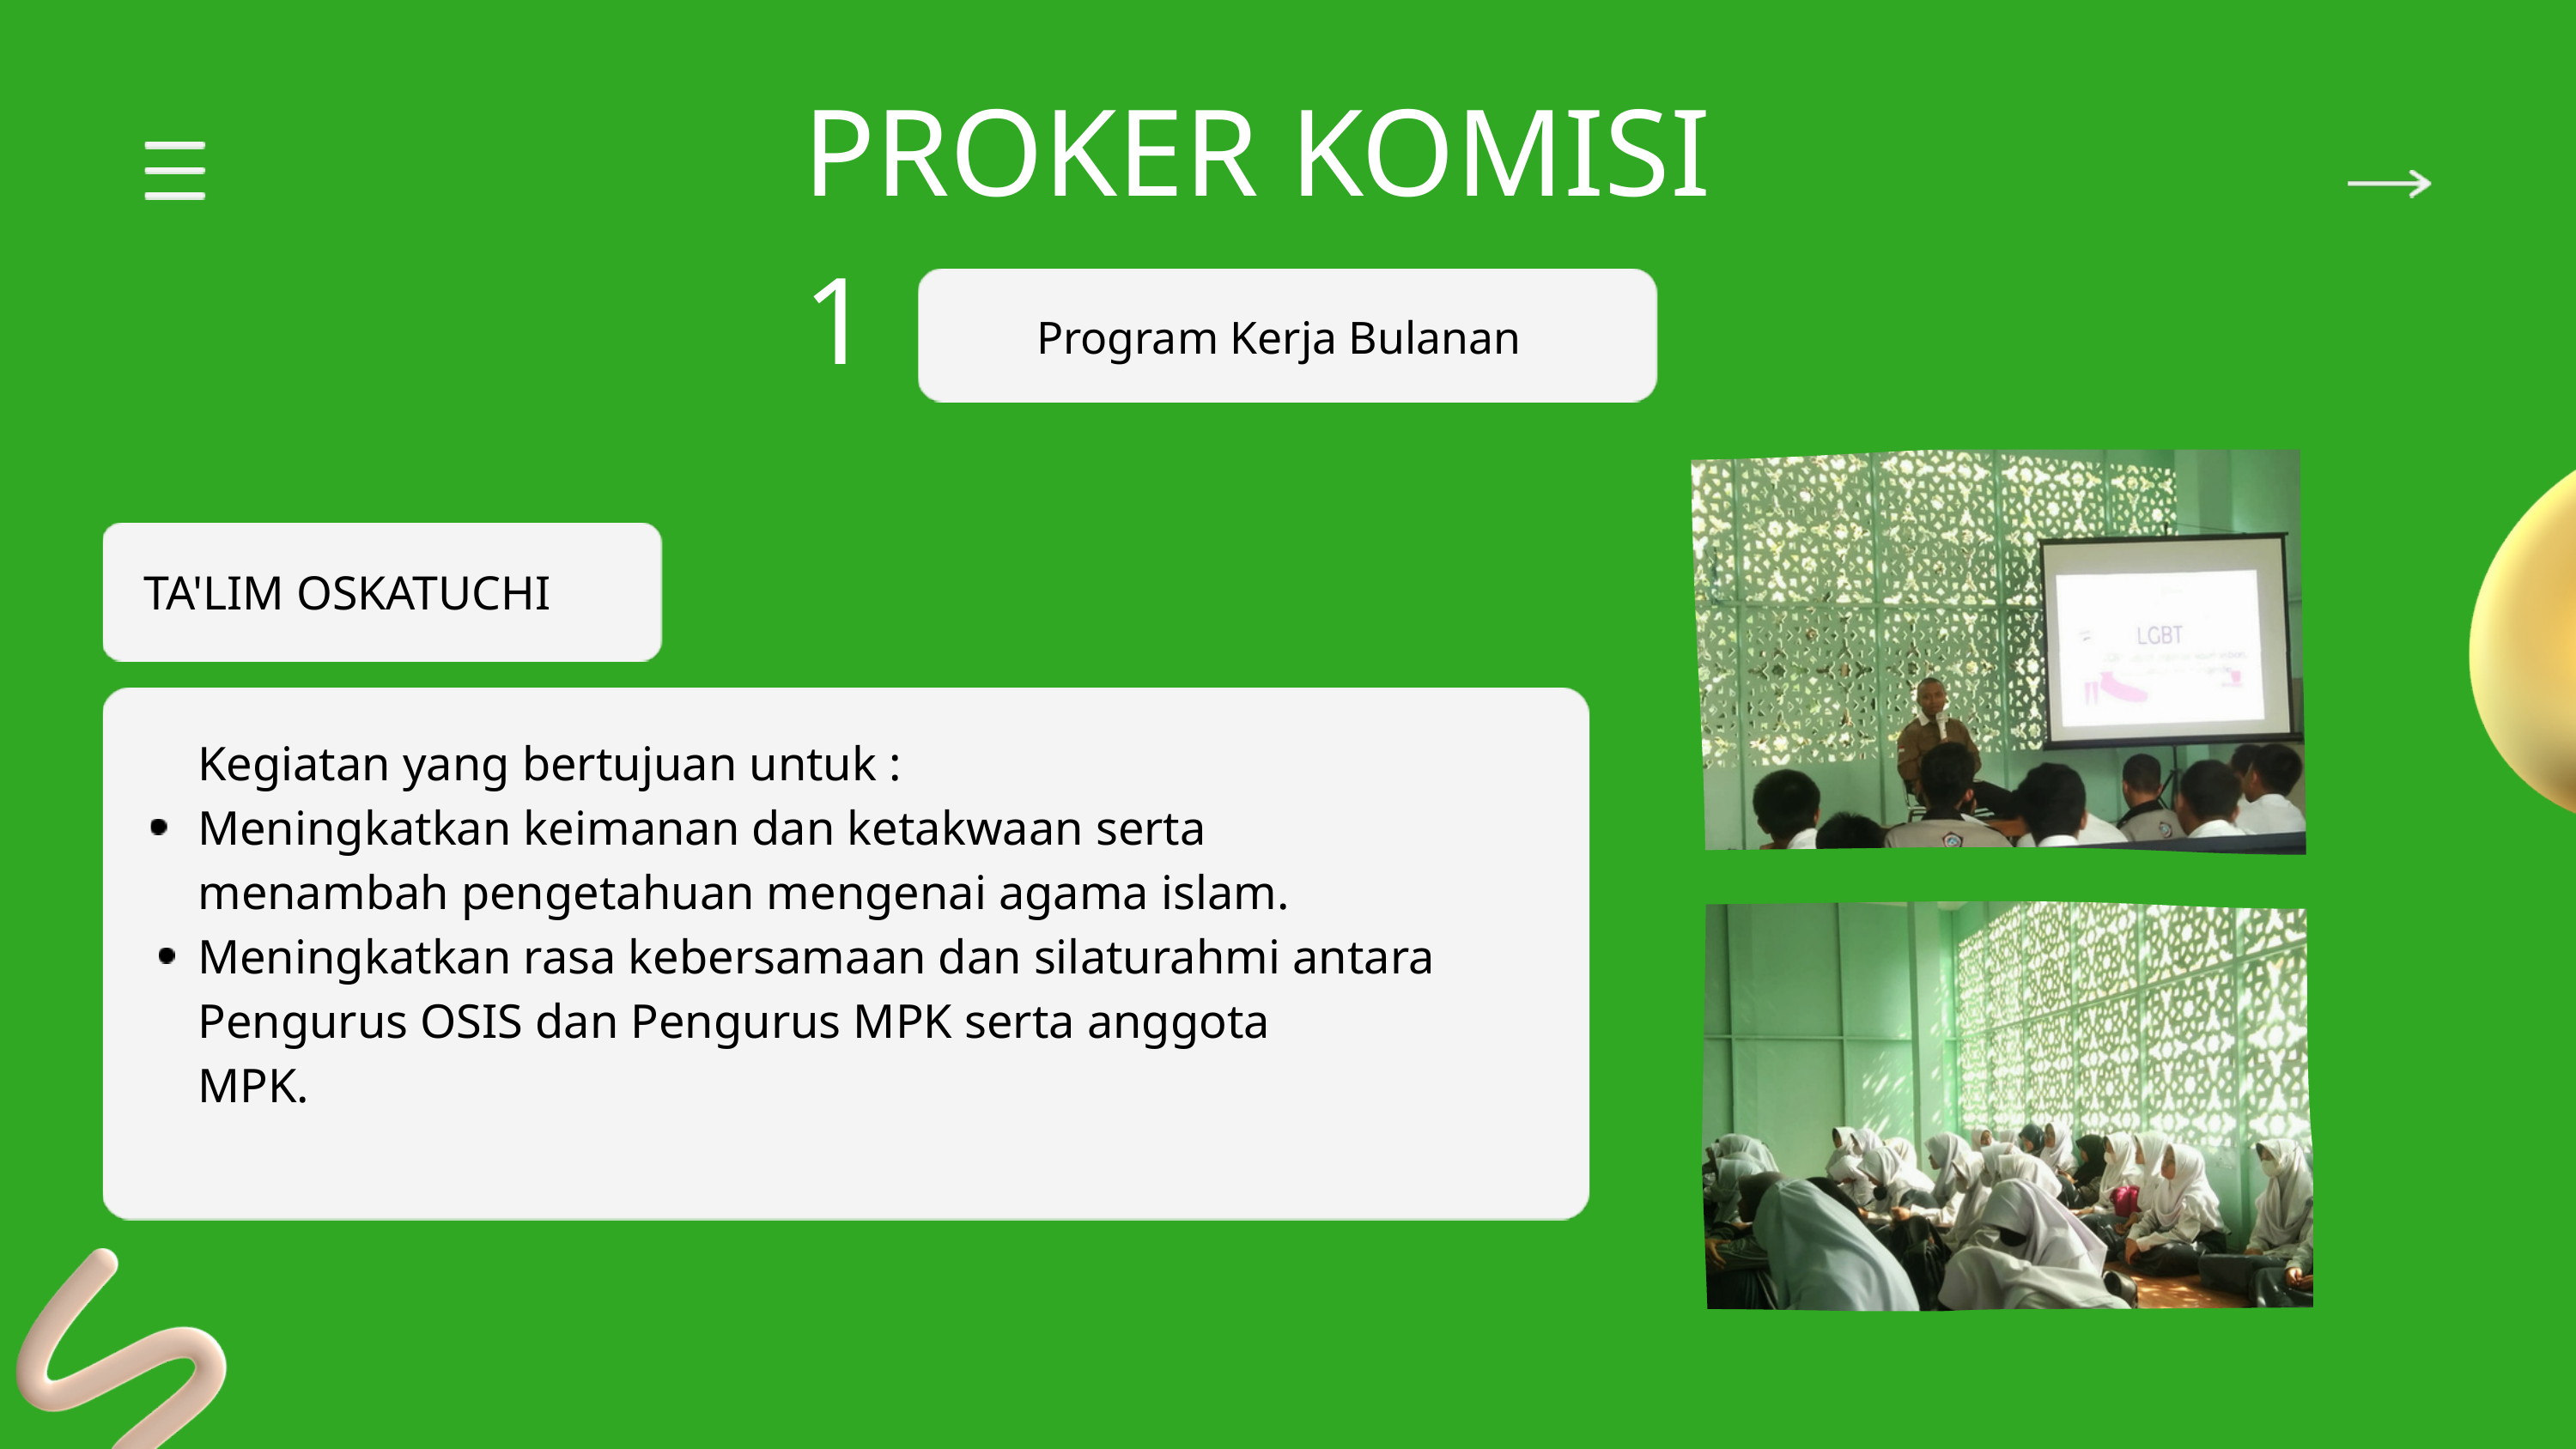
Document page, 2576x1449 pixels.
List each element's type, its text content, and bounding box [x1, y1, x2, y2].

text_box [2469, 427, 2576, 829]
text_box Kegiatan yang bertujuan untuk : Meningkatkan keimanan dan ketakwaan serta menambah pengetahuan mengenai agama islam. Meningkatkan rasa kebersamaan dan silaturahmi antara Pengurus OSIS dan Pengurus MPK serta anggota MPK. [197, 725, 1577, 1113]
text_box [144, 192, 206, 200]
text_box [2348, 170, 2432, 198]
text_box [1691, 449, 2307, 855]
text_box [1701, 900, 2313, 1312]
text_box TA'LIM OSKATUCHI [143, 555, 578, 620]
text_box Program Kerja Bulanan [1024, 300, 1552, 363]
text_box [144, 167, 206, 175]
text_box [150, 819, 167, 835]
text_box PROKER KOMISI 1 [803, 52, 1773, 389]
text_box [918, 389, 1658, 403]
text_box [159, 948, 175, 964]
text_box [102, 688, 1590, 1221]
text_box [144, 142, 206, 149]
text_box [15, 1248, 380, 1449]
text_box [102, 523, 663, 662]
